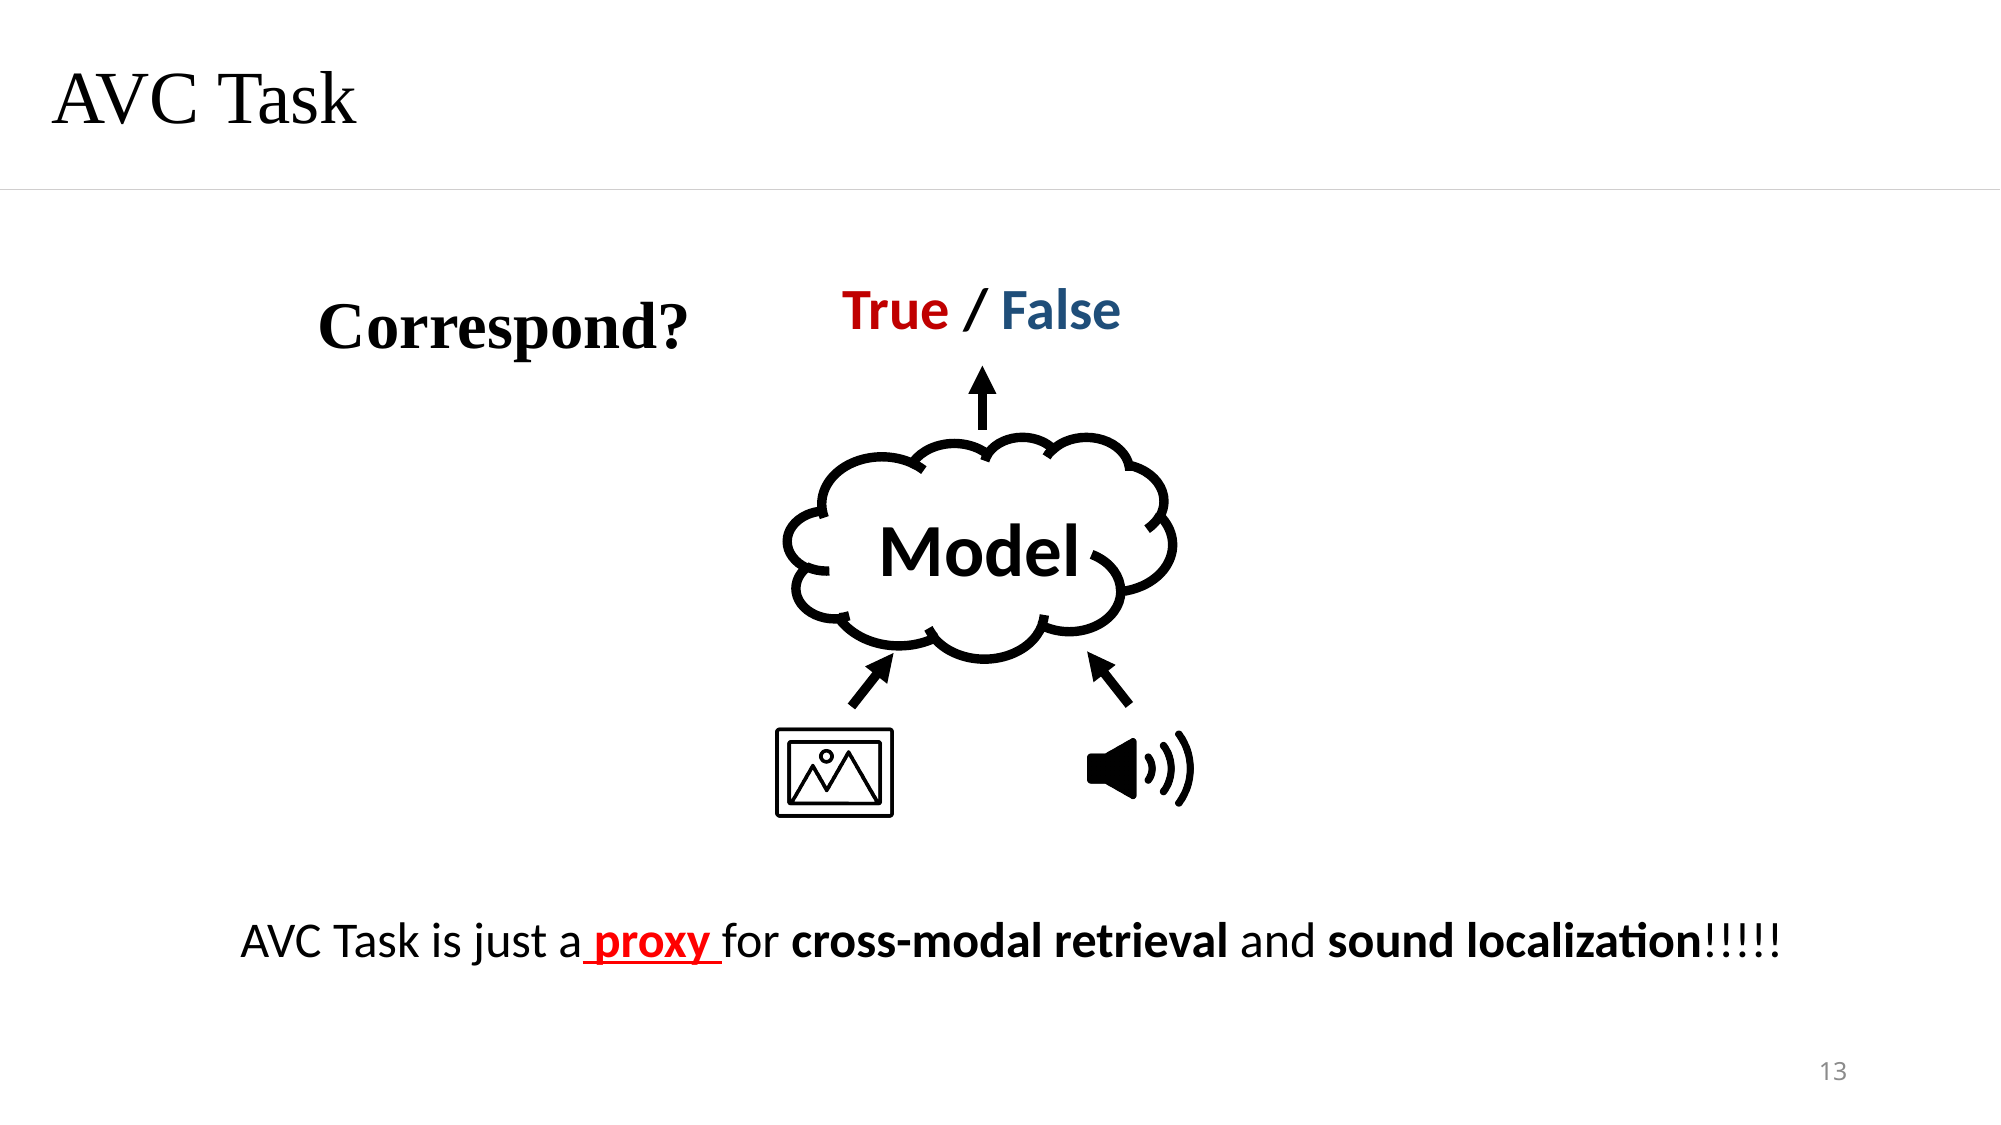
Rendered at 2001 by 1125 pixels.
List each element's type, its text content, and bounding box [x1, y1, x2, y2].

text_box AVC Task is just a proxy for cross-modal retrieval and sound localization!!!!! [225, 900, 775, 975]
text_box AVC Task [36, 51, 1762, 189]
text_box Correspond? [303, 234, 899, 369]
slide_number 13 [1412, 1042, 1863, 1103]
text_box AVC Task is just a proxy for cross-modal retrieval and sound localization!!!!! [1194, 900, 1799, 975]
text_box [775, 263, 1194, 981]
